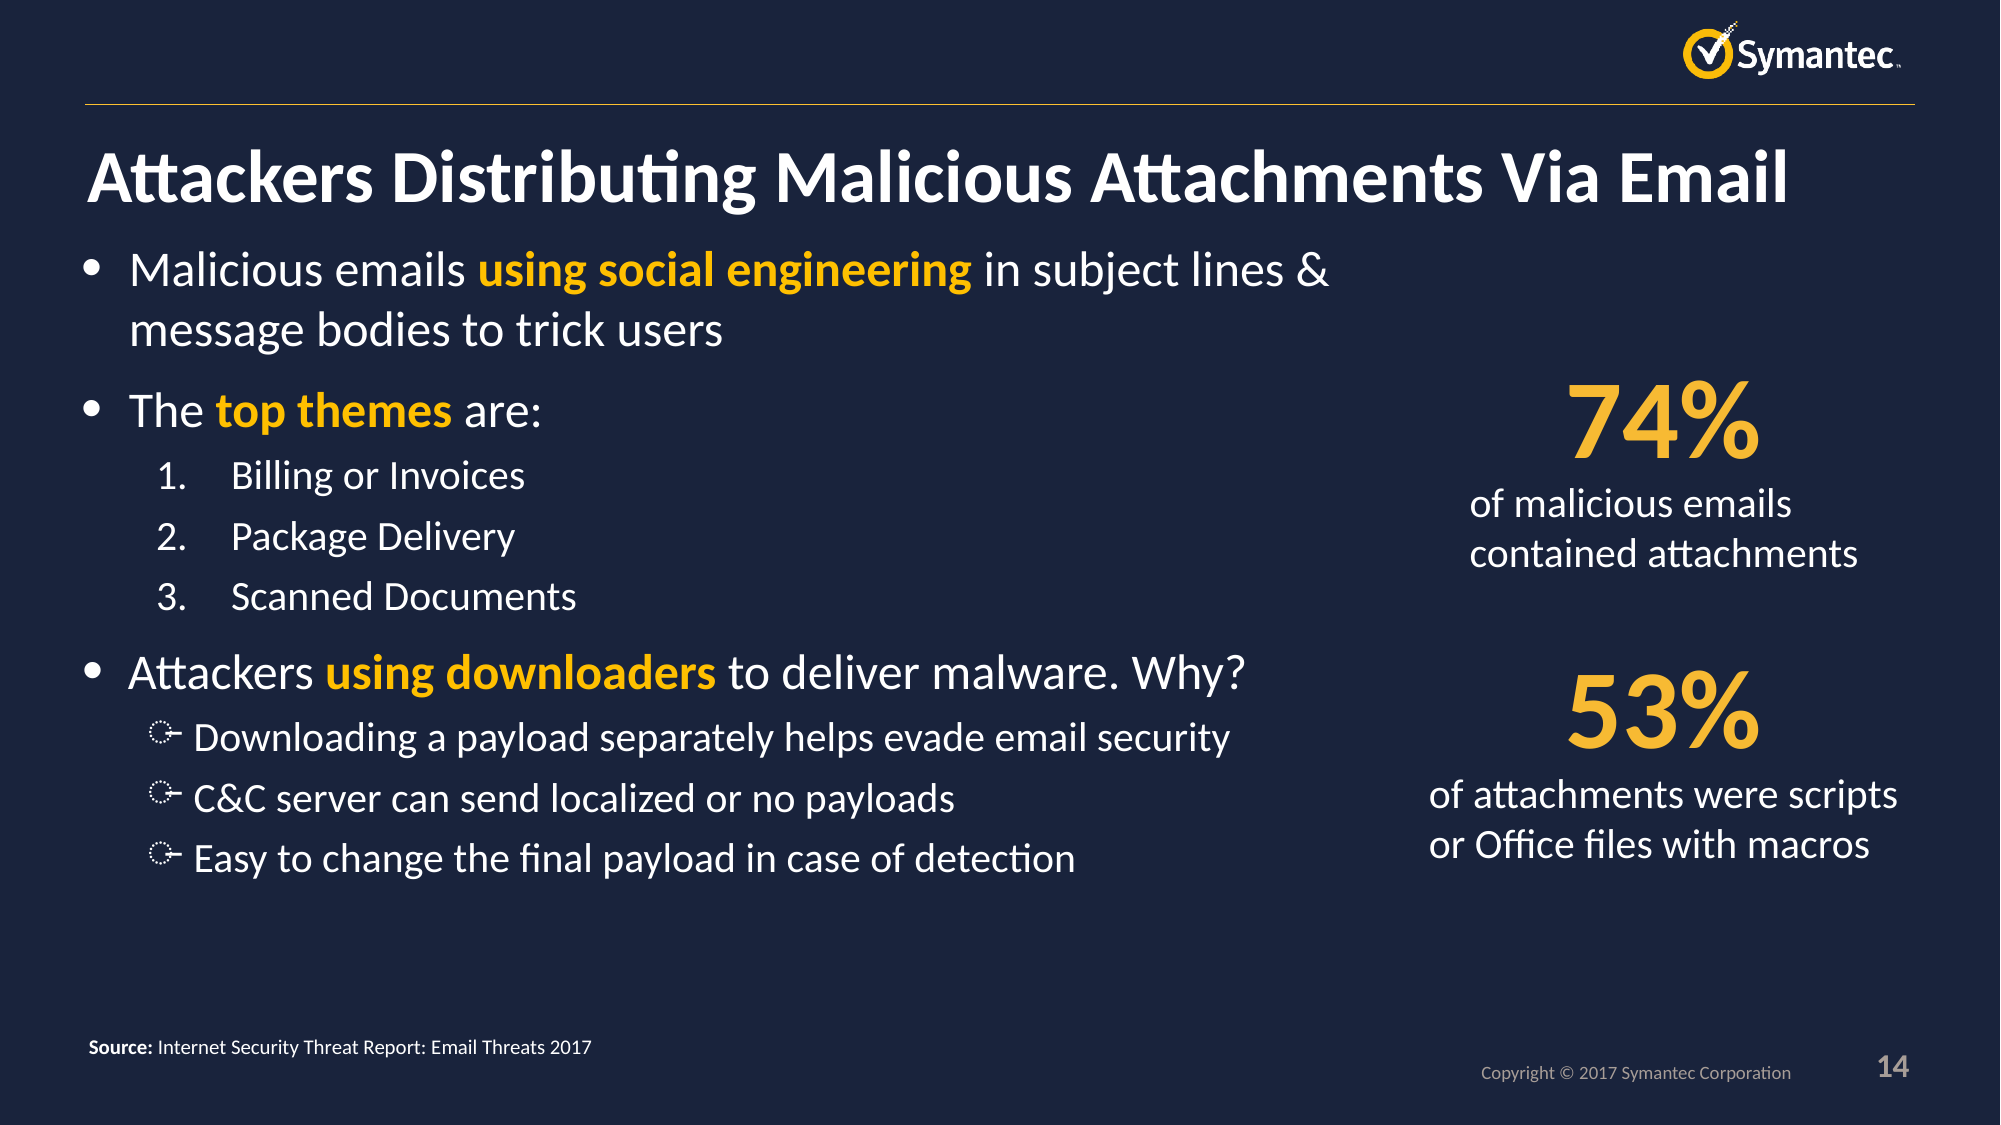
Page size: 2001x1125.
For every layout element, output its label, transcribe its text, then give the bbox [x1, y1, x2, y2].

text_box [1454, 364, 1879, 585]
picture [1683, 21, 1901, 79]
text_box Source: Internet Security Threat Report: Email Threats 2017 [74, 1026, 625, 1070]
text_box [1414, 654, 1919, 876]
title Attackers Distributing Malicious Attachments Via Email [86, 145, 1910, 237]
list Malicious emails using social engineering in subject lines & message bodies to trick users The top themes are: Billing or Invoices Package Delivery Scanned Documents Attackers using downloaders to deliver malware. Why? Downloading a payload separately helps evade email security C&C server can send localized or no payloads Easy to change the final payload in case of detection [81, 236, 1334, 1003]
